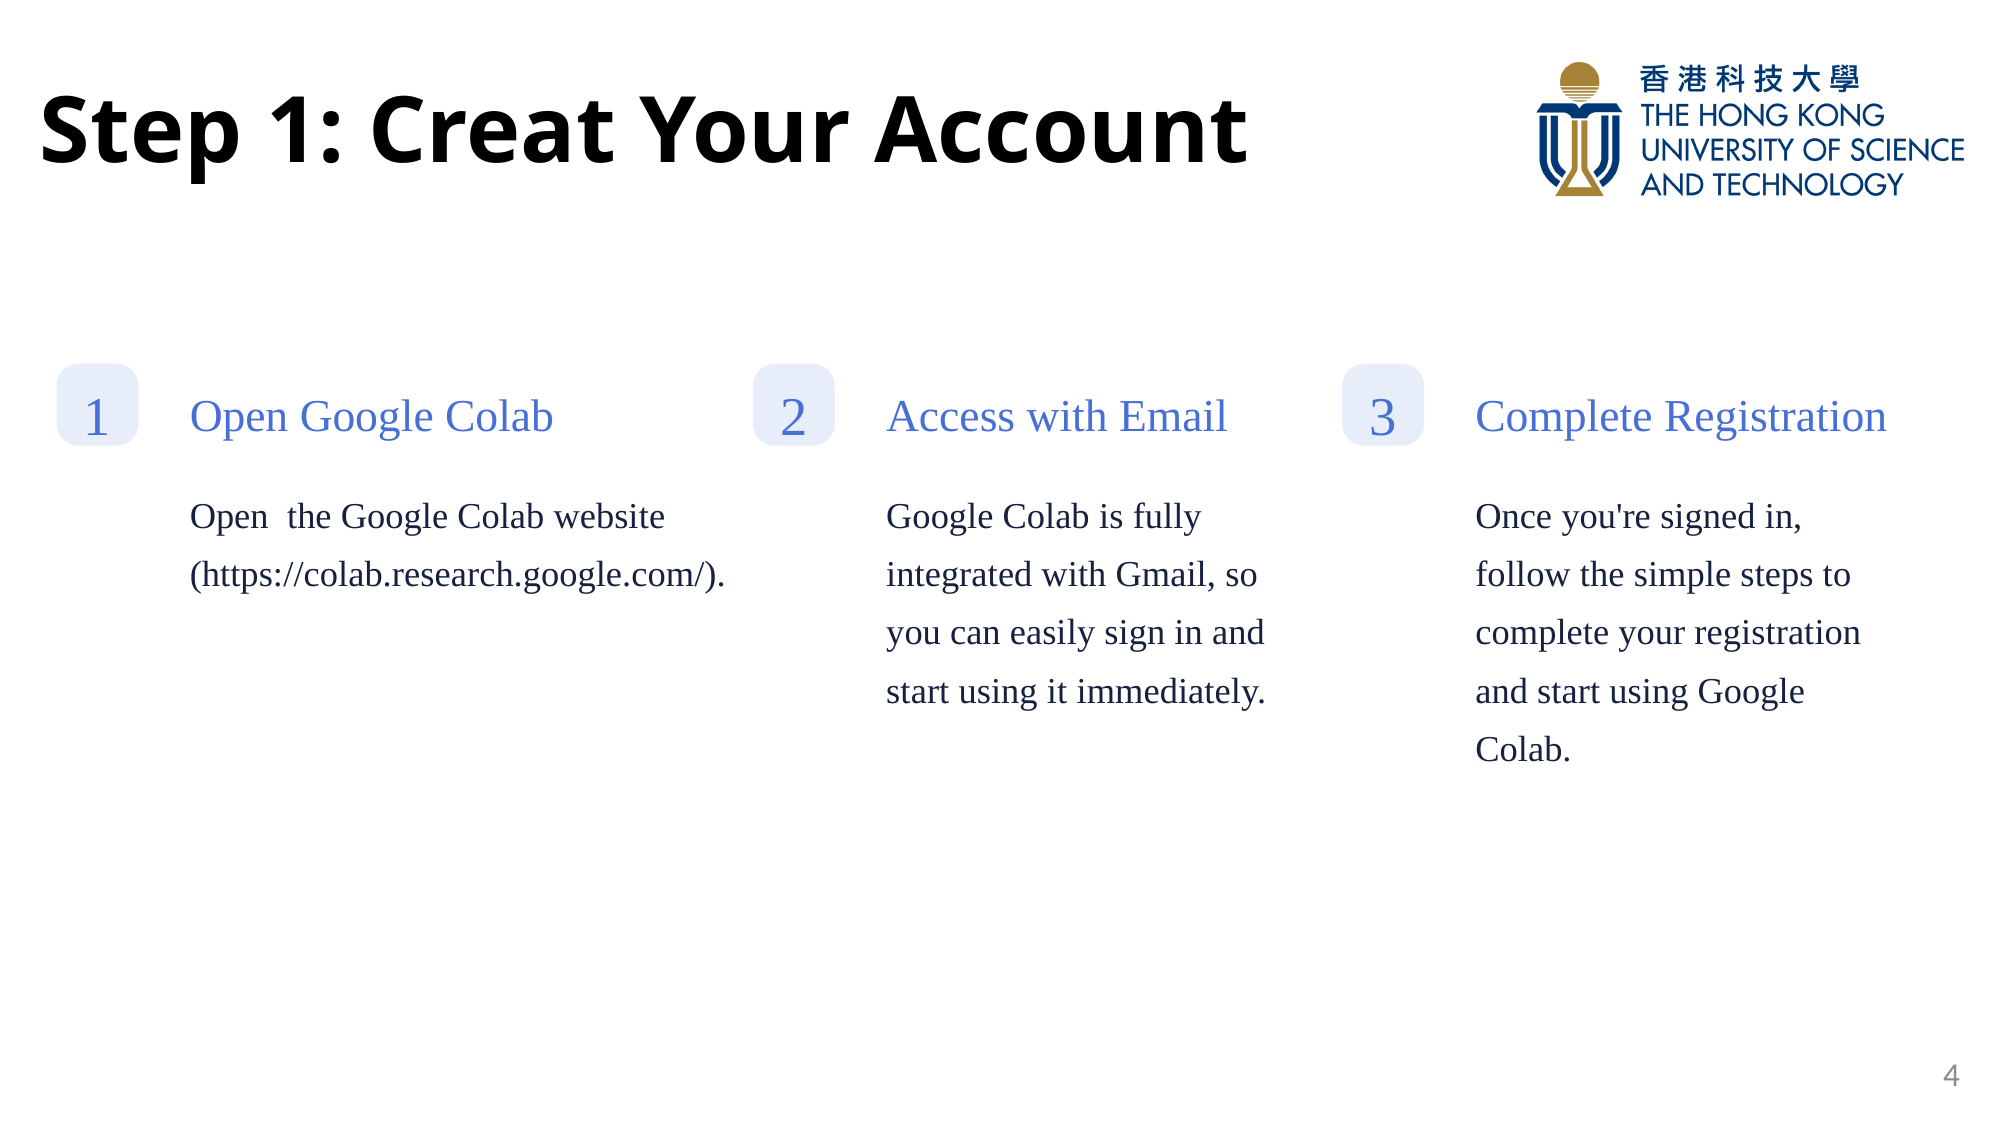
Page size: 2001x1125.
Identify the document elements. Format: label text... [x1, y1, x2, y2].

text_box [752, 363, 2000, 762]
title Step 1: Creat Your Account [24, 24, 1505, 242]
picture [1515, 33, 1985, 233]
slide_number 4 [1524, 1042, 1975, 1103]
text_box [56, 363, 752, 762]
